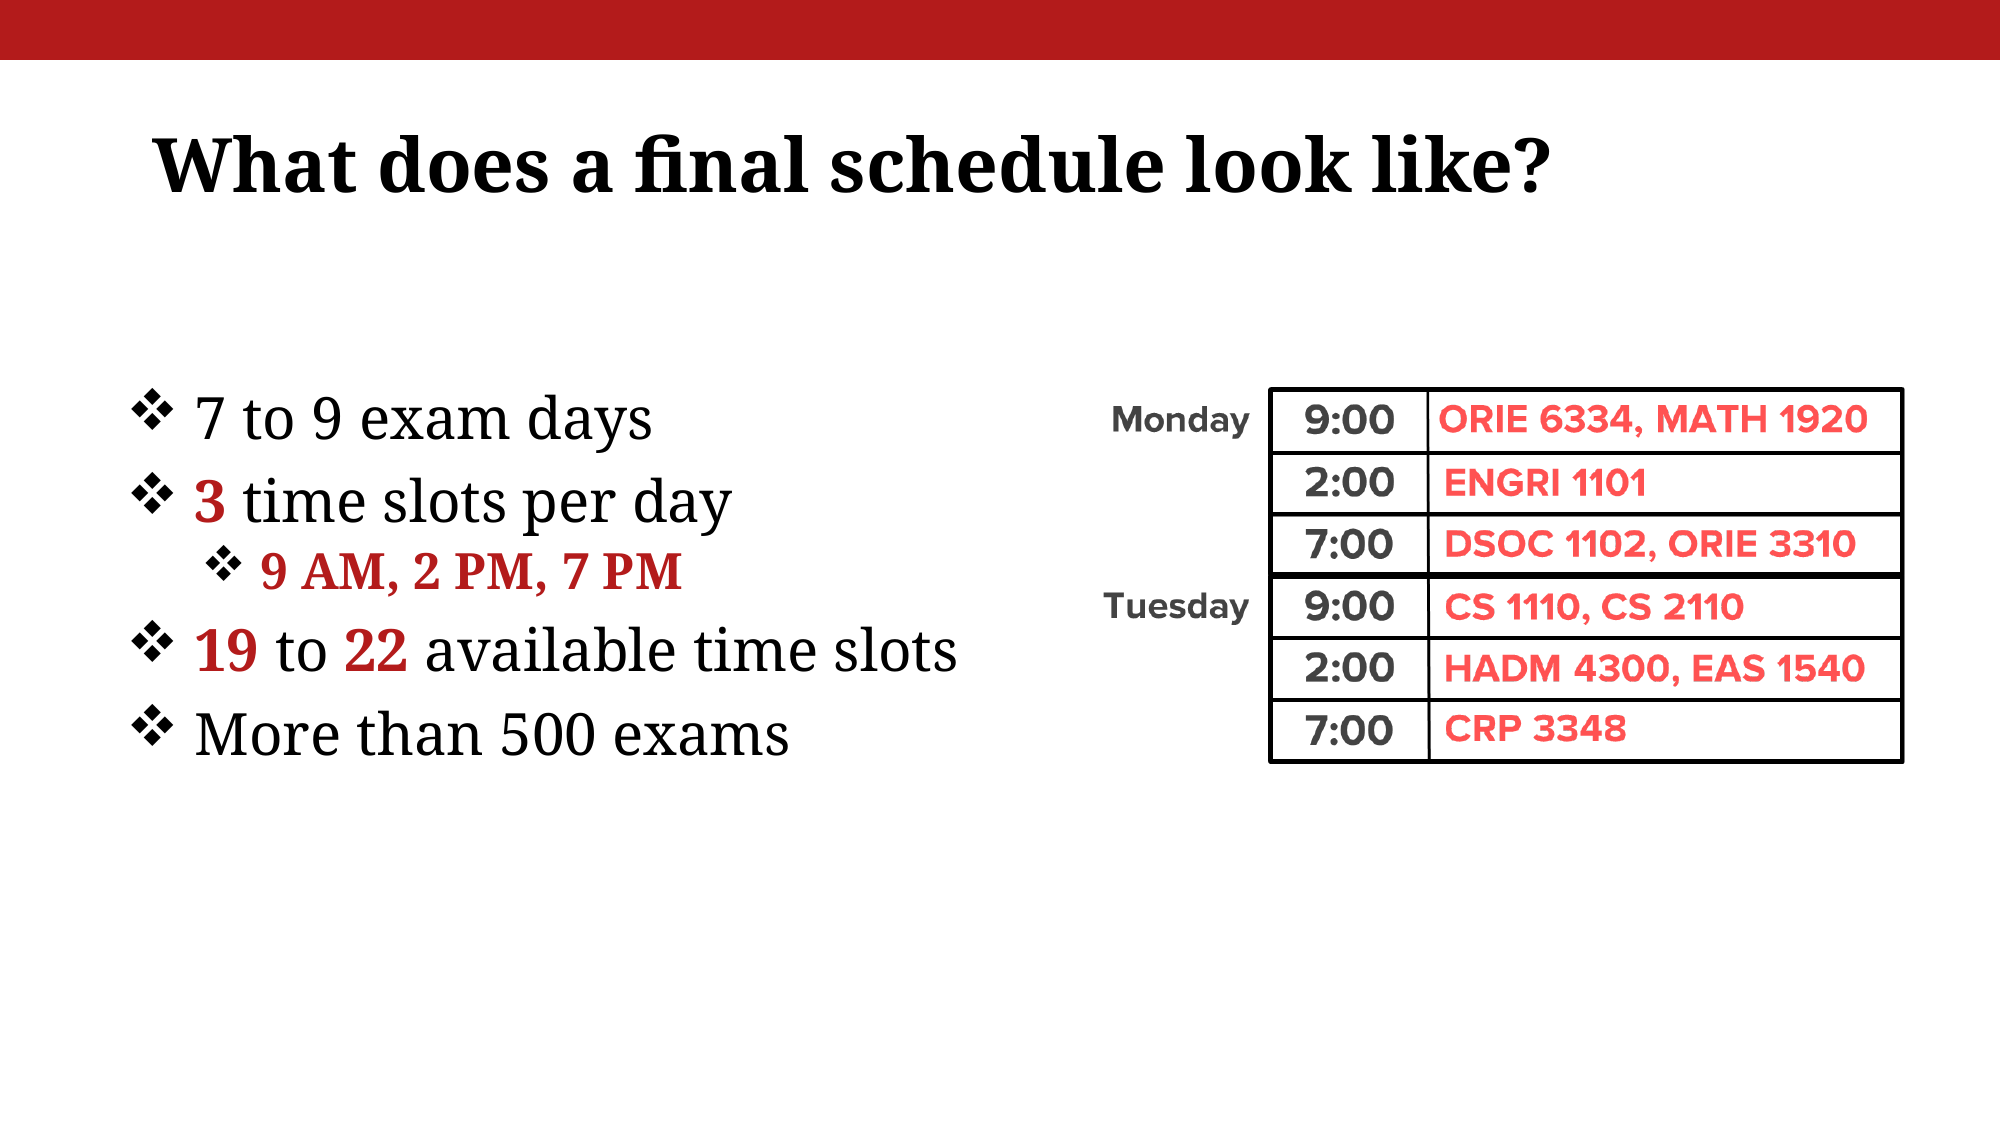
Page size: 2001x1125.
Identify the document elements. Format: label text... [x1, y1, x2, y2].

title What does a final schedule look like? [137, 59, 1863, 278]
list 7 to 9 exam days 3 time slots per day 9 AM, 2 PM, 7 PM 19 to 22 available time slots More than 500 exams [111, 381, 1090, 1096]
picture [973, 380, 1905, 784]
